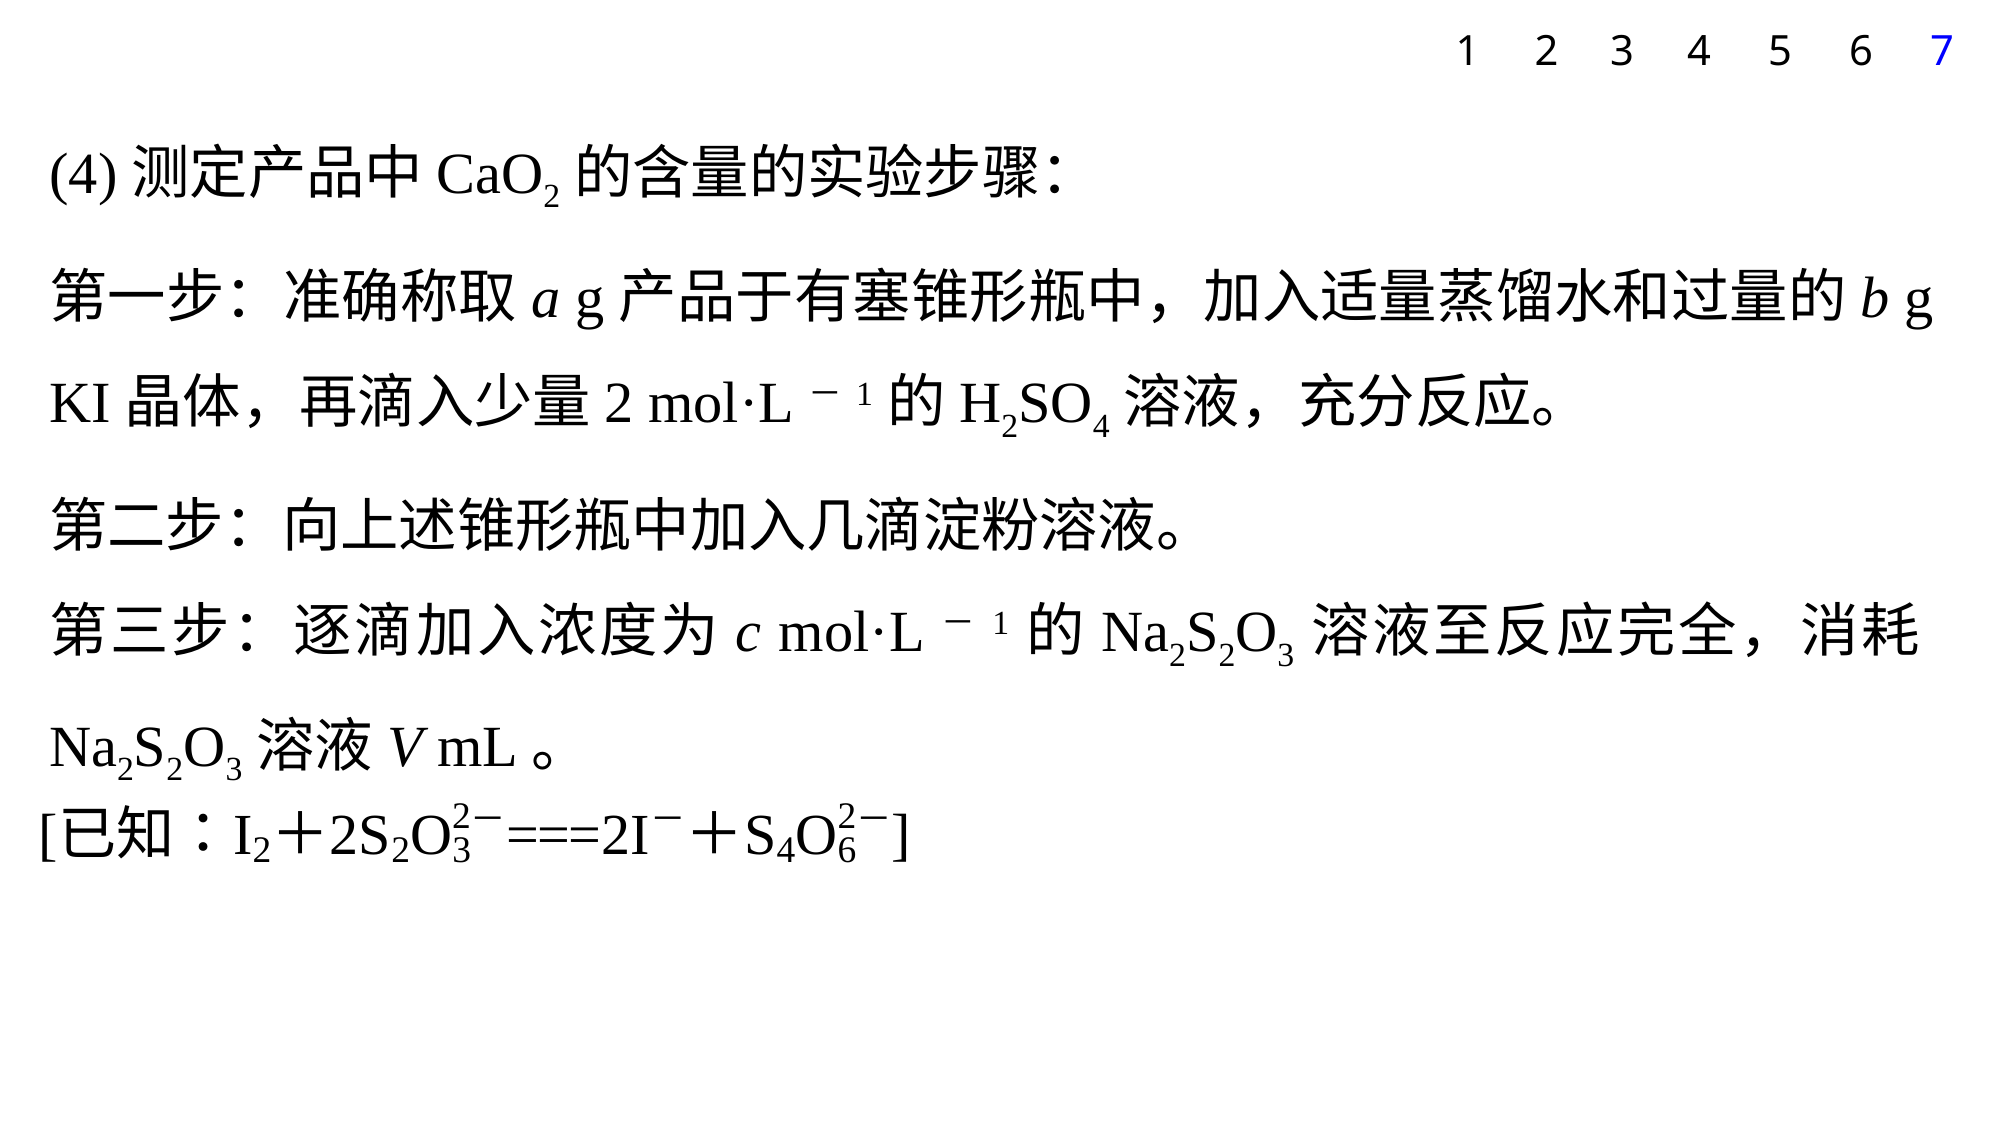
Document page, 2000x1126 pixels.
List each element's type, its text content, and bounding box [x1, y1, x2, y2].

text_box (4)测定产品中CaO2的含量的实验步骤： 第一步：准确称取a g产品于有塞锥形瓶中，加入适量蒸馏水和过量的b g KI晶体，再滴入少量2 mol·L－1的H2SO4溶液，充分反应。 第二步：向上述锥形瓶中加入几滴淀粉溶液。 第三步：逐滴加入浓度为c mol·L－1的Na2S2O3溶液至反应完全，消耗Na2S2O3溶液V mL。 [29, 90, 1954, 912]
text_box 5 [1747, 1, 1813, 97]
text_box 3 [1593, 1, 1651, 97]
text_box 2 [1516, 1, 1578, 97]
text_box 7 [1909, 1, 1975, 97]
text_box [38, 793, 965, 941]
text_box 1 [1434, 1, 1501, 97]
text_box 6 [1828, 1, 1894, 97]
text_box 4 [1666, 1, 1732, 97]
